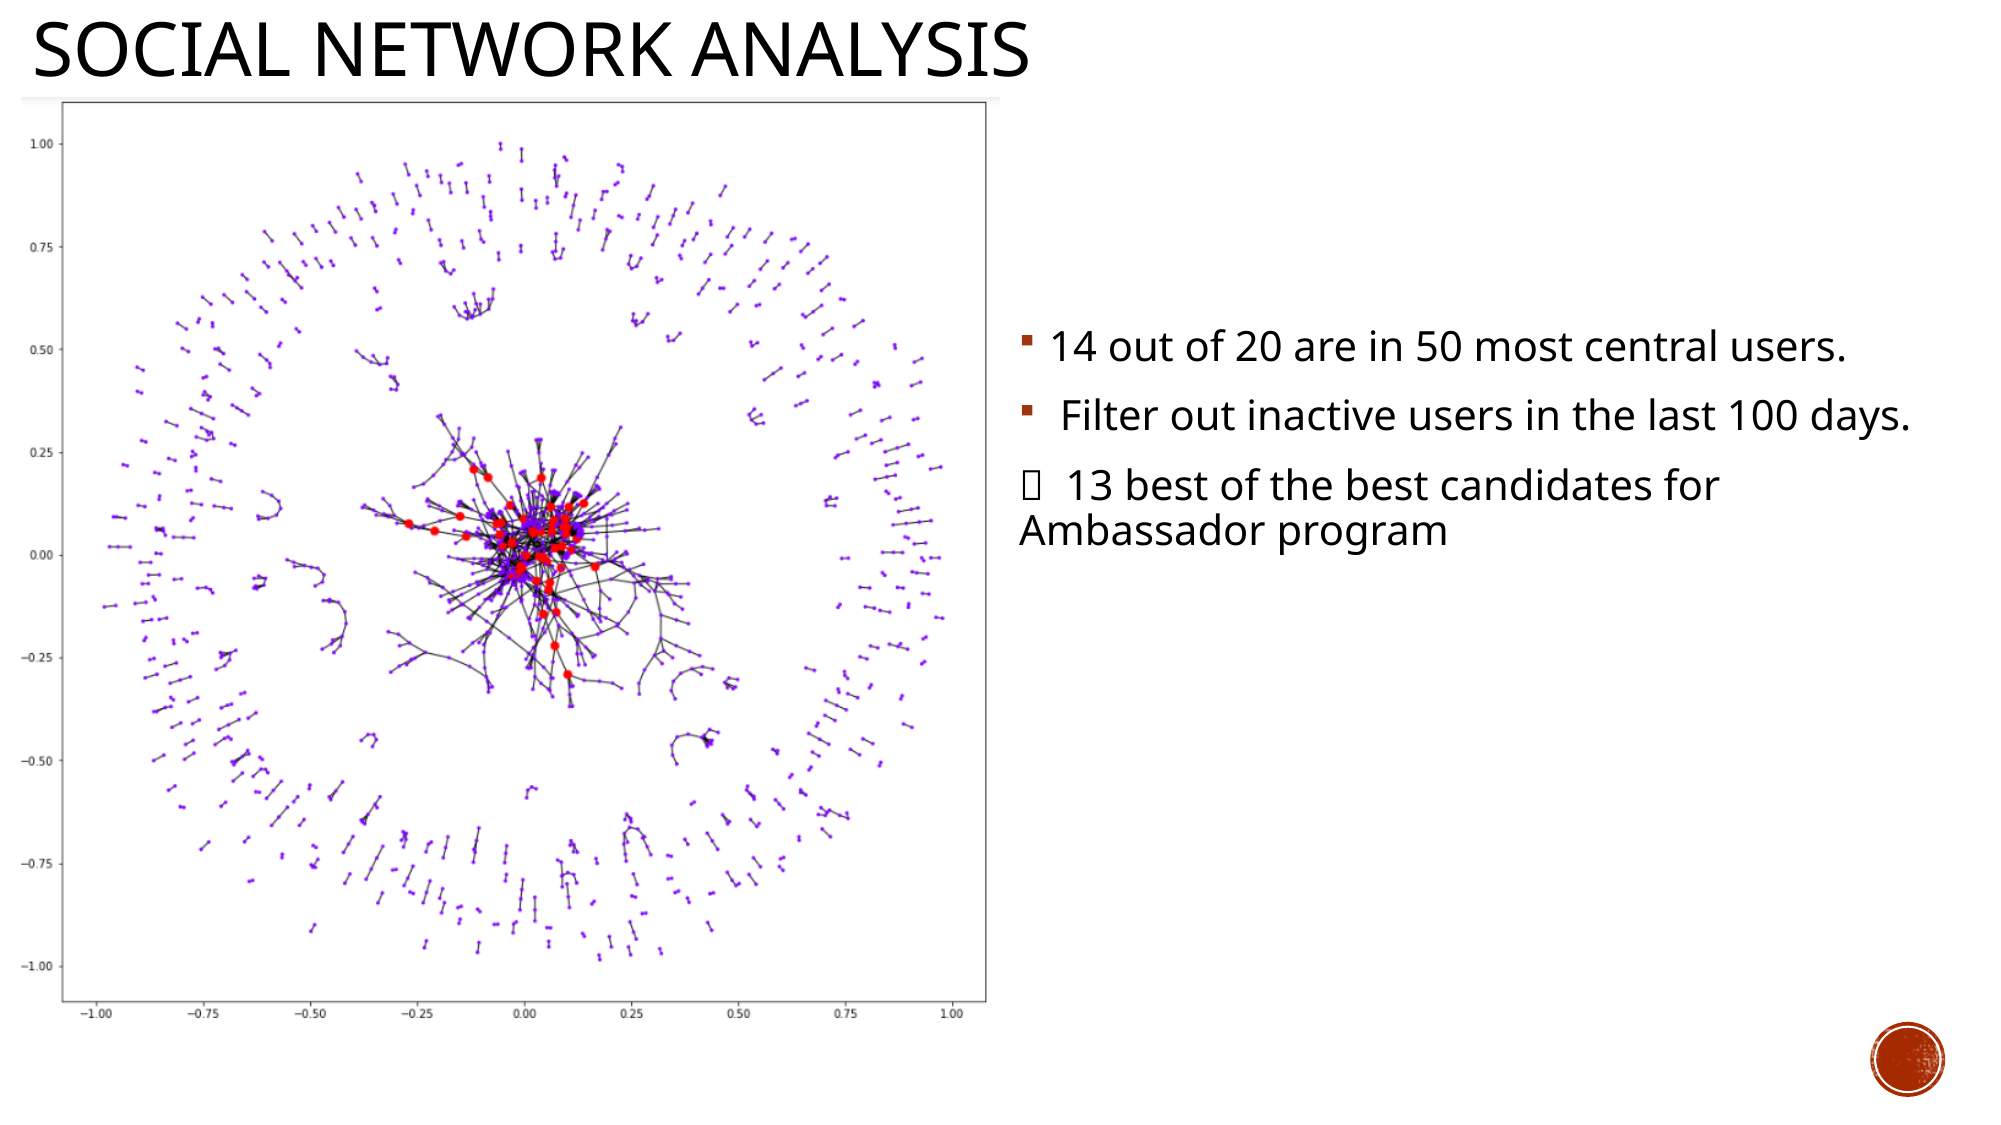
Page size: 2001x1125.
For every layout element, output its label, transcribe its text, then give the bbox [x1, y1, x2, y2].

list 14 out of 20 are in 50 most central users. Filter out inactive users in the last 100 days.  13 best of the best candidates for Ambassador program [1004, 242, 1983, 826]
picture [21, 97, 1000, 1034]
title Social network analysis [17, 0, 1071, 141]
